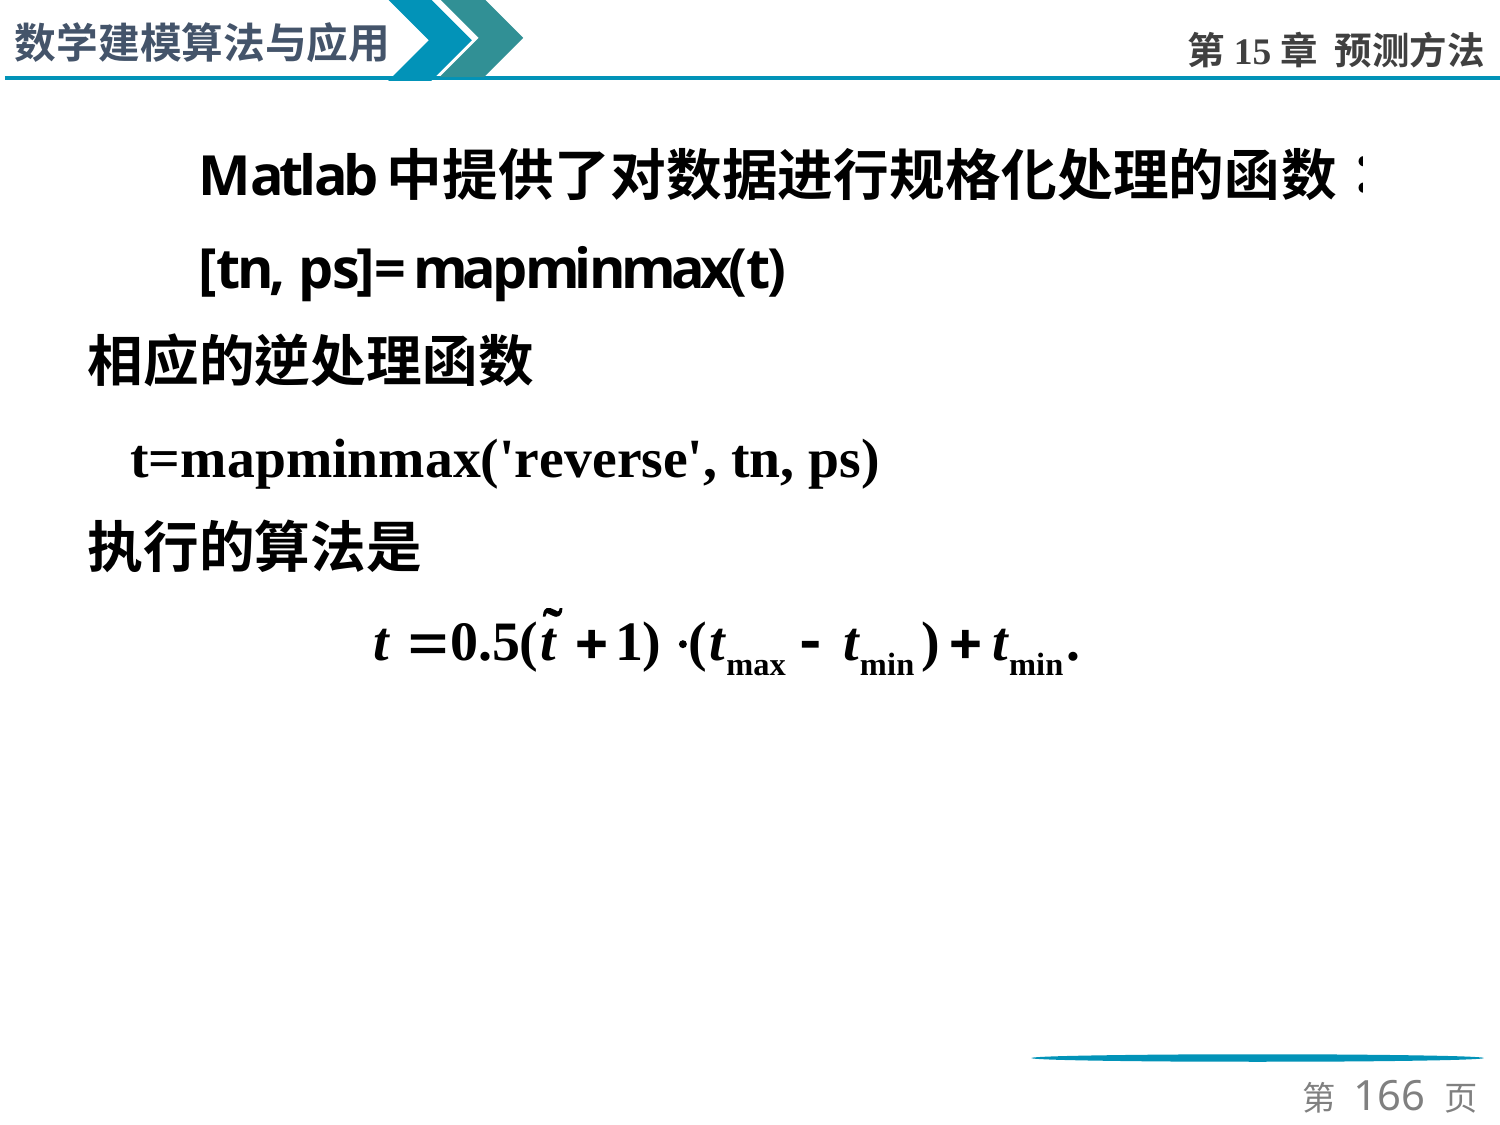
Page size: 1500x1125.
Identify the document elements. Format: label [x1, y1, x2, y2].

text_box [86, 132, 1363, 722]
